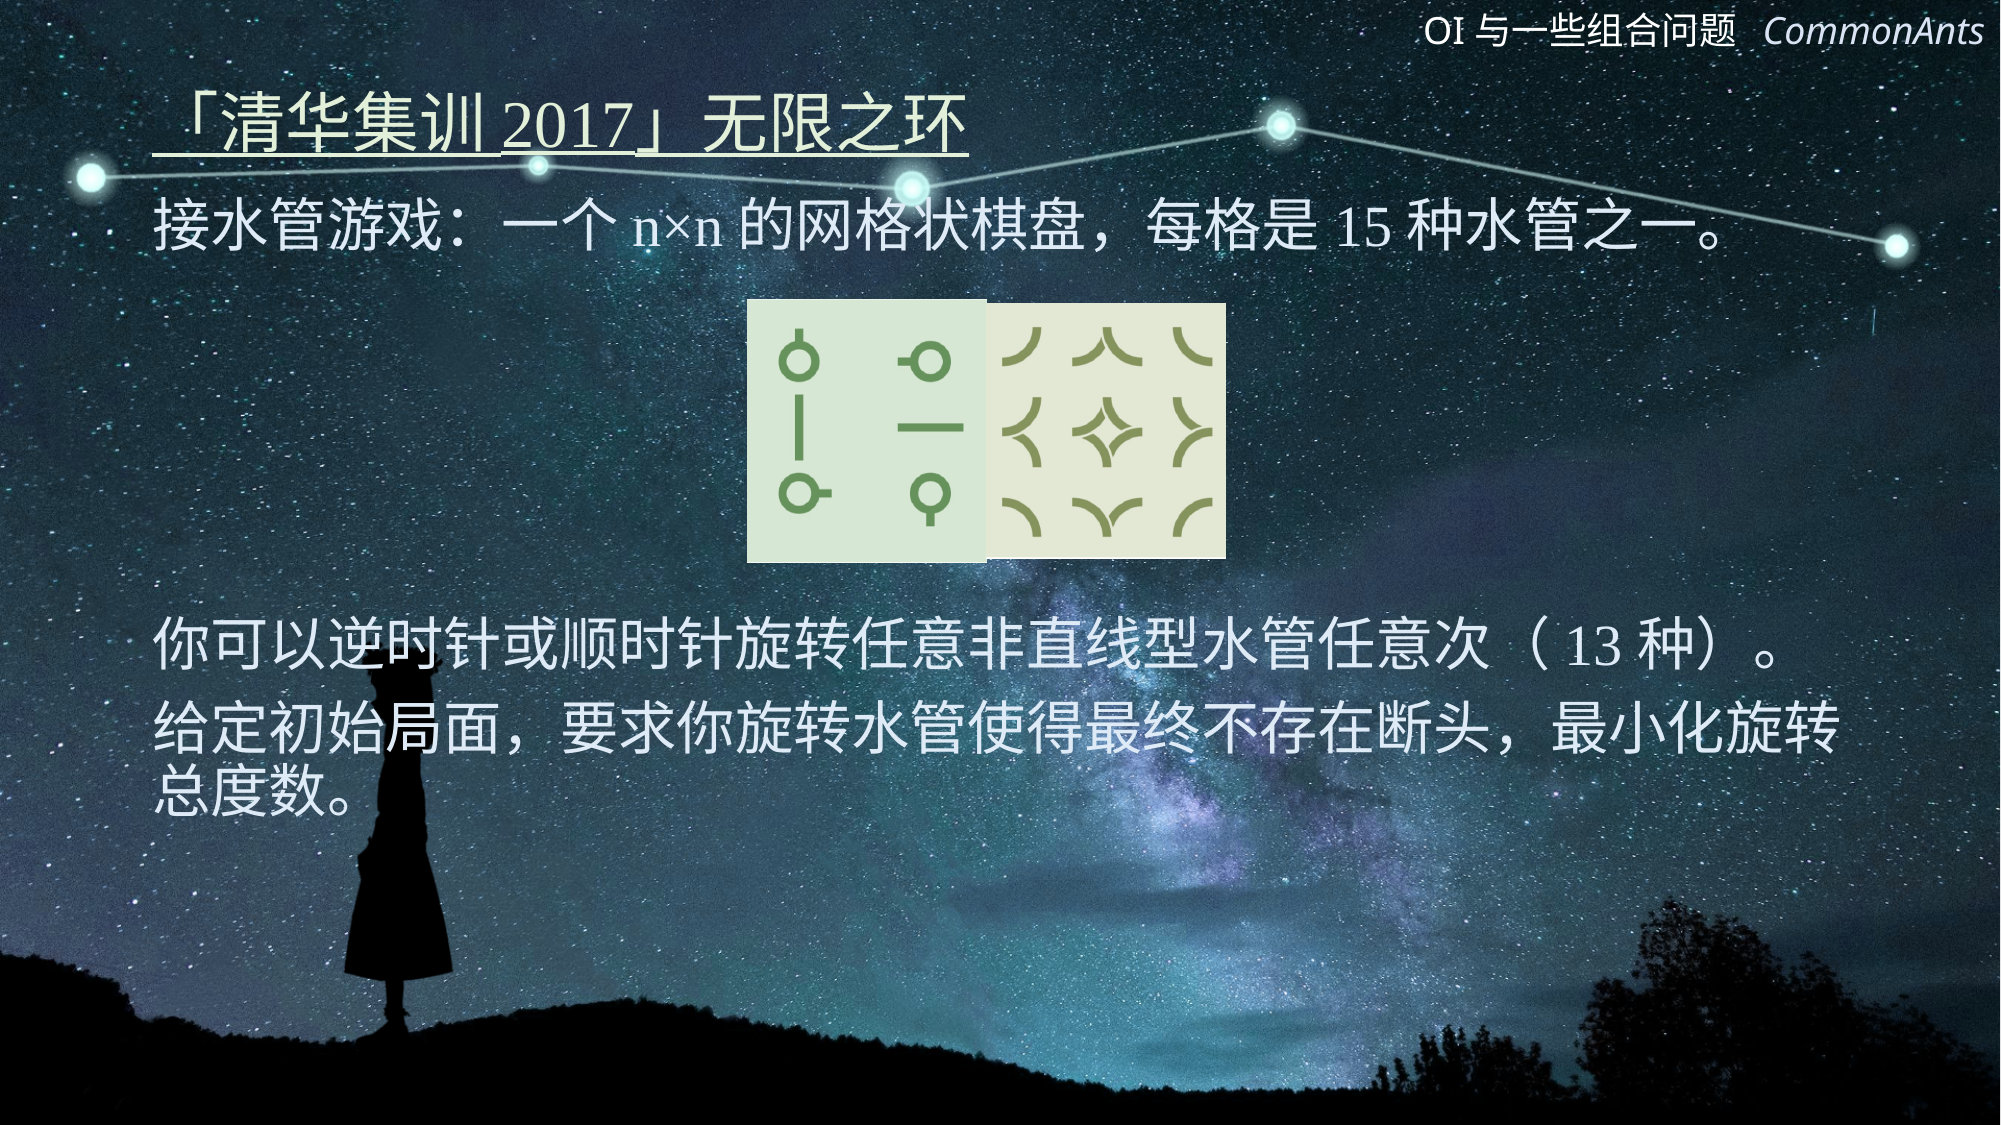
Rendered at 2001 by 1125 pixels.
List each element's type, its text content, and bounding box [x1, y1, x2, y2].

list 接水管游戏：一个n×n的网格状棋盘，每格是15种水管之一。 你可以逆时针或顺时针旋转任意非直线型水管任意次（13种）。 给定初始局面，要求你旋转水管使得最终不存在断头，最小化旋转总度数。 [137, 188, 1863, 1111]
picture [0, 0, 2001, 1125]
title 「清华集训 2017」无限之环 [137, 59, 1863, 188]
